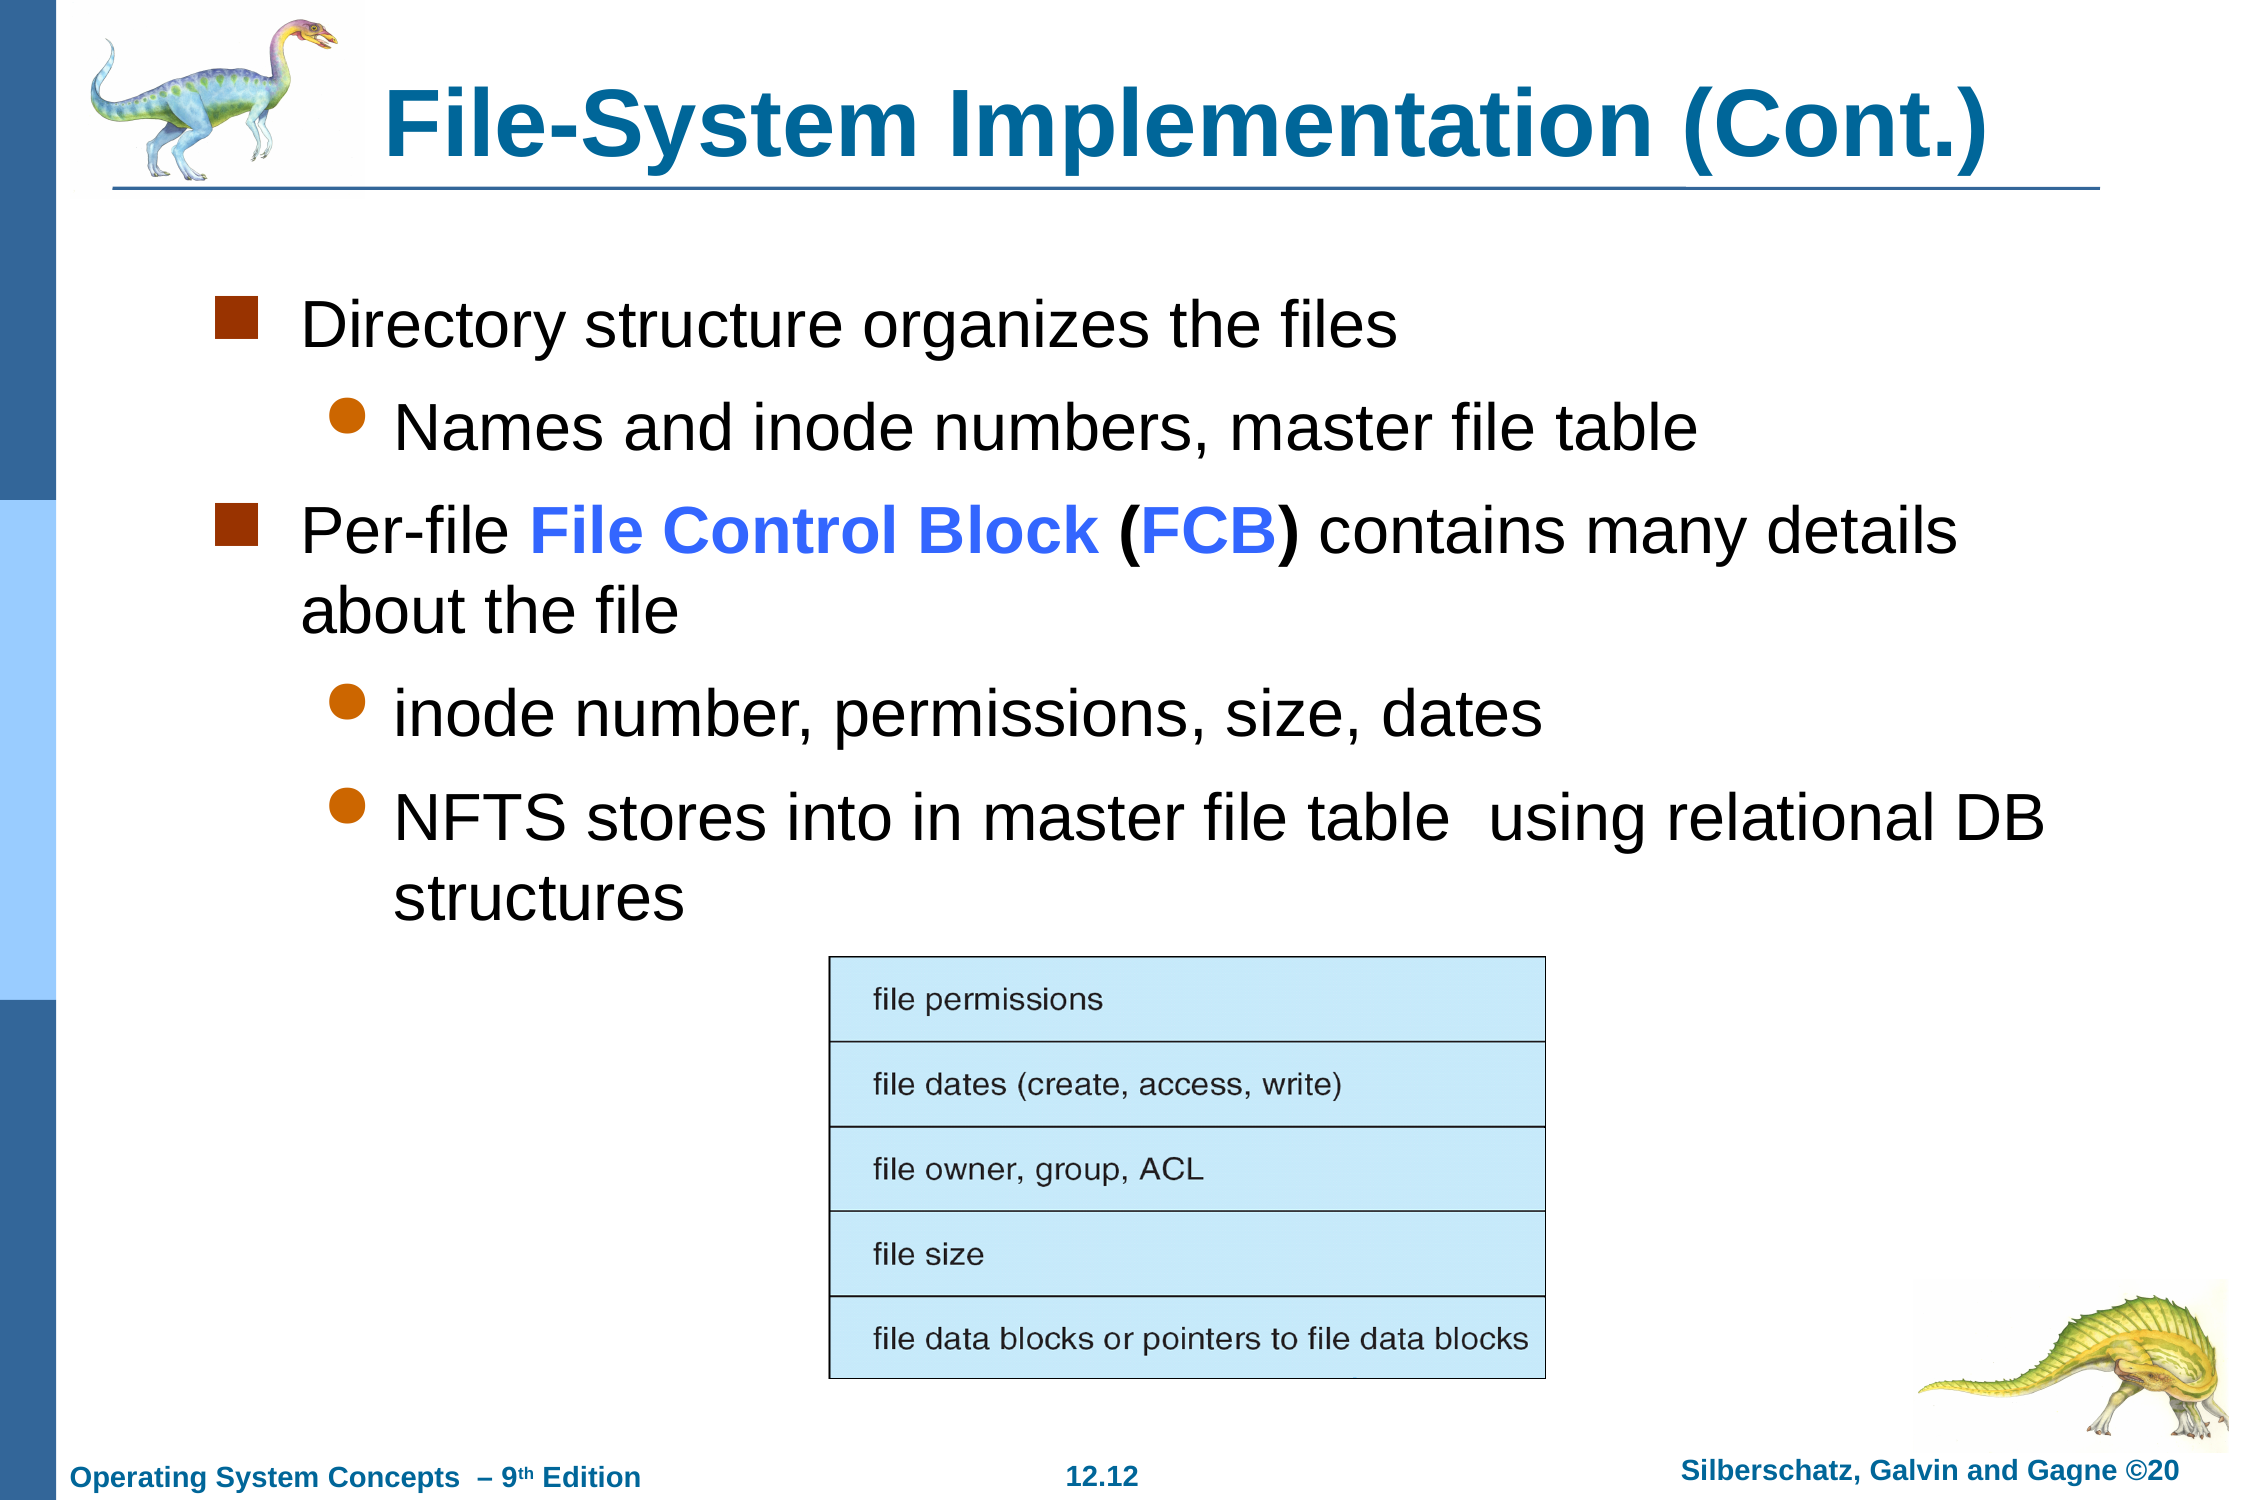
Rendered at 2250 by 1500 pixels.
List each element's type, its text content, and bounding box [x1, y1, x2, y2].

list Directory structure organizes the files Names and inode numbers, master file table Per-file File Control Block (FCB) contains many details about the file inode number, permissions, size, dates NFTS stores into in master file table using relational DB structures [198, 269, 2082, 1261]
title File-System Implementation (Cont.) [236, 60, 2138, 187]
picture [70, 0, 365, 199]
picture [1913, 1279, 2229, 1453]
picture [828, 955, 1546, 1379]
